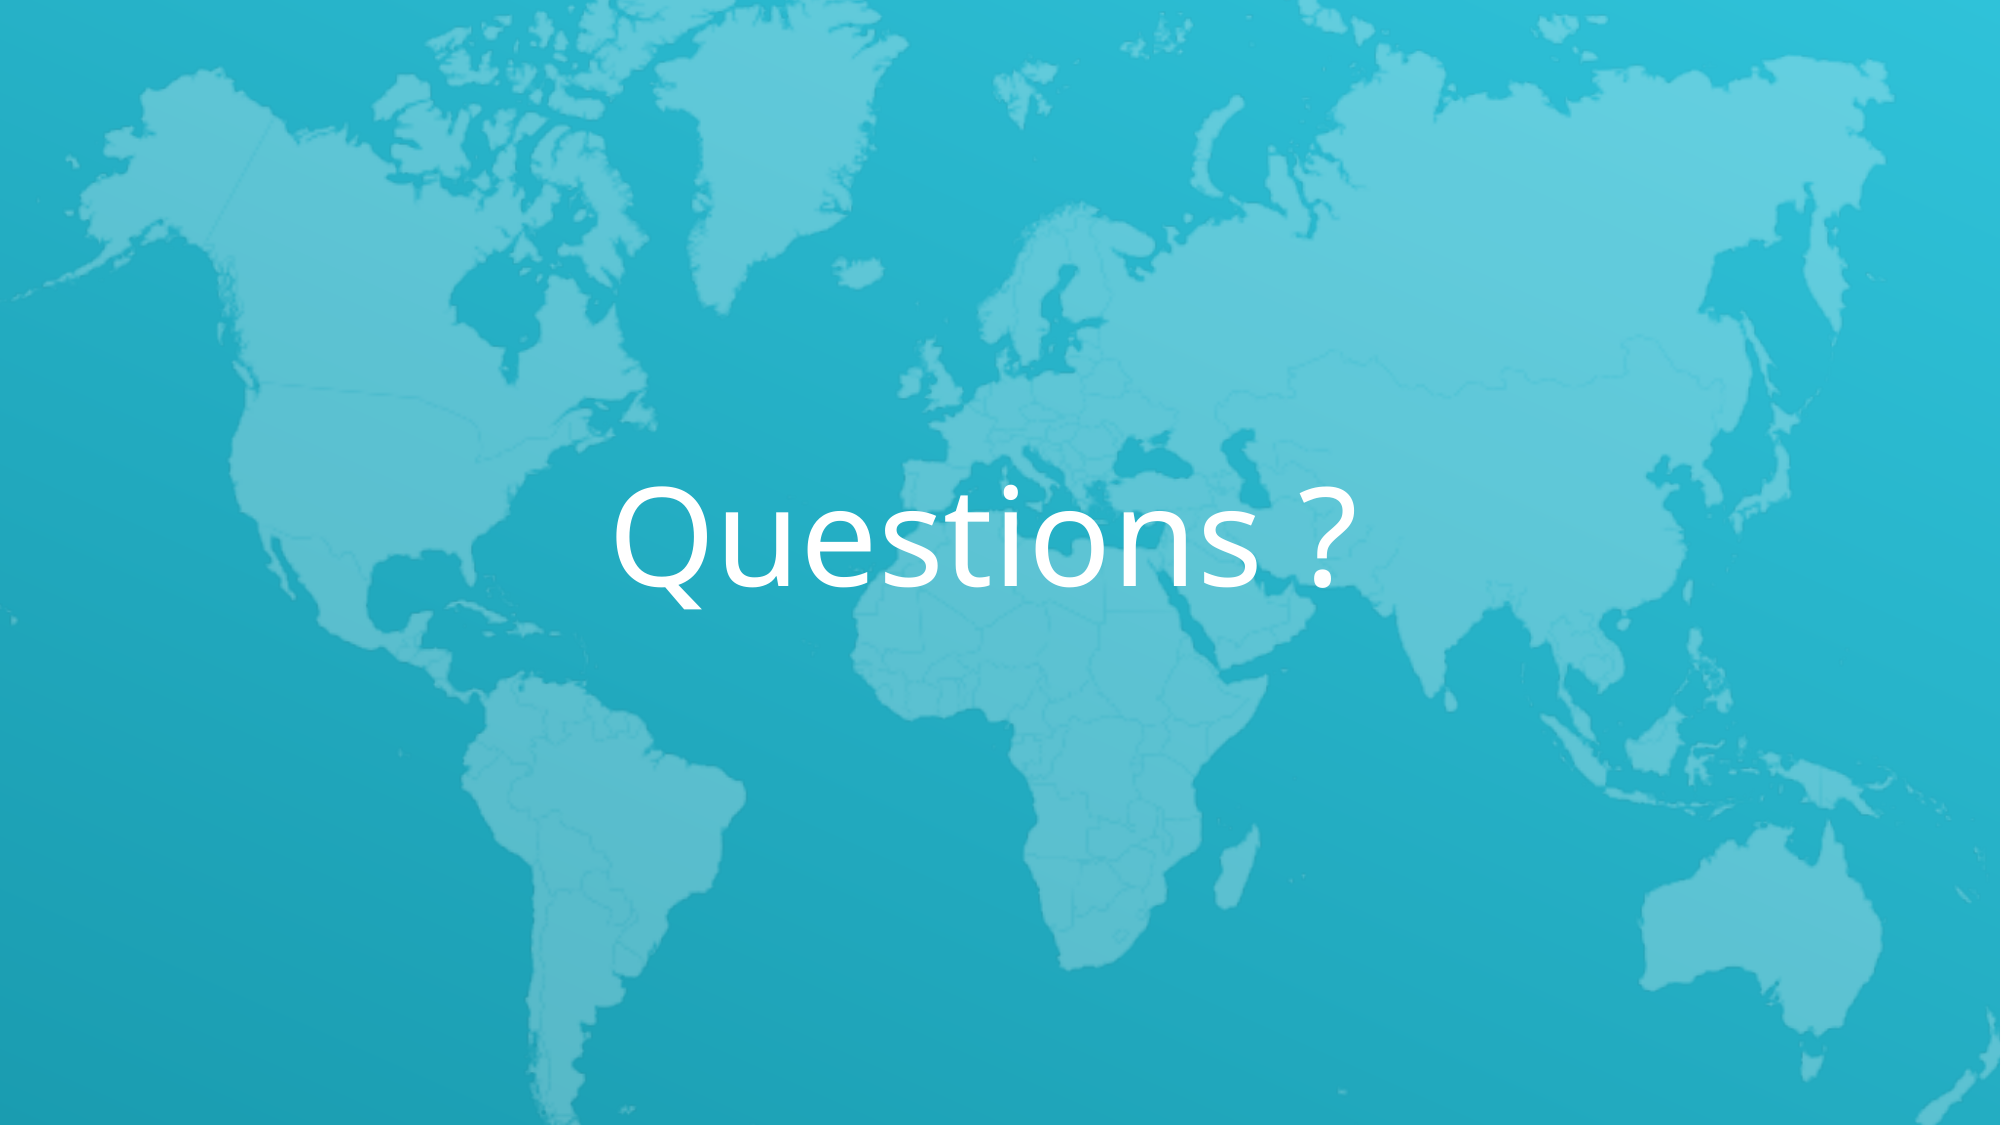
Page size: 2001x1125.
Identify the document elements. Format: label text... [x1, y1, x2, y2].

text_box Questions ? [597, 469, 1403, 629]
